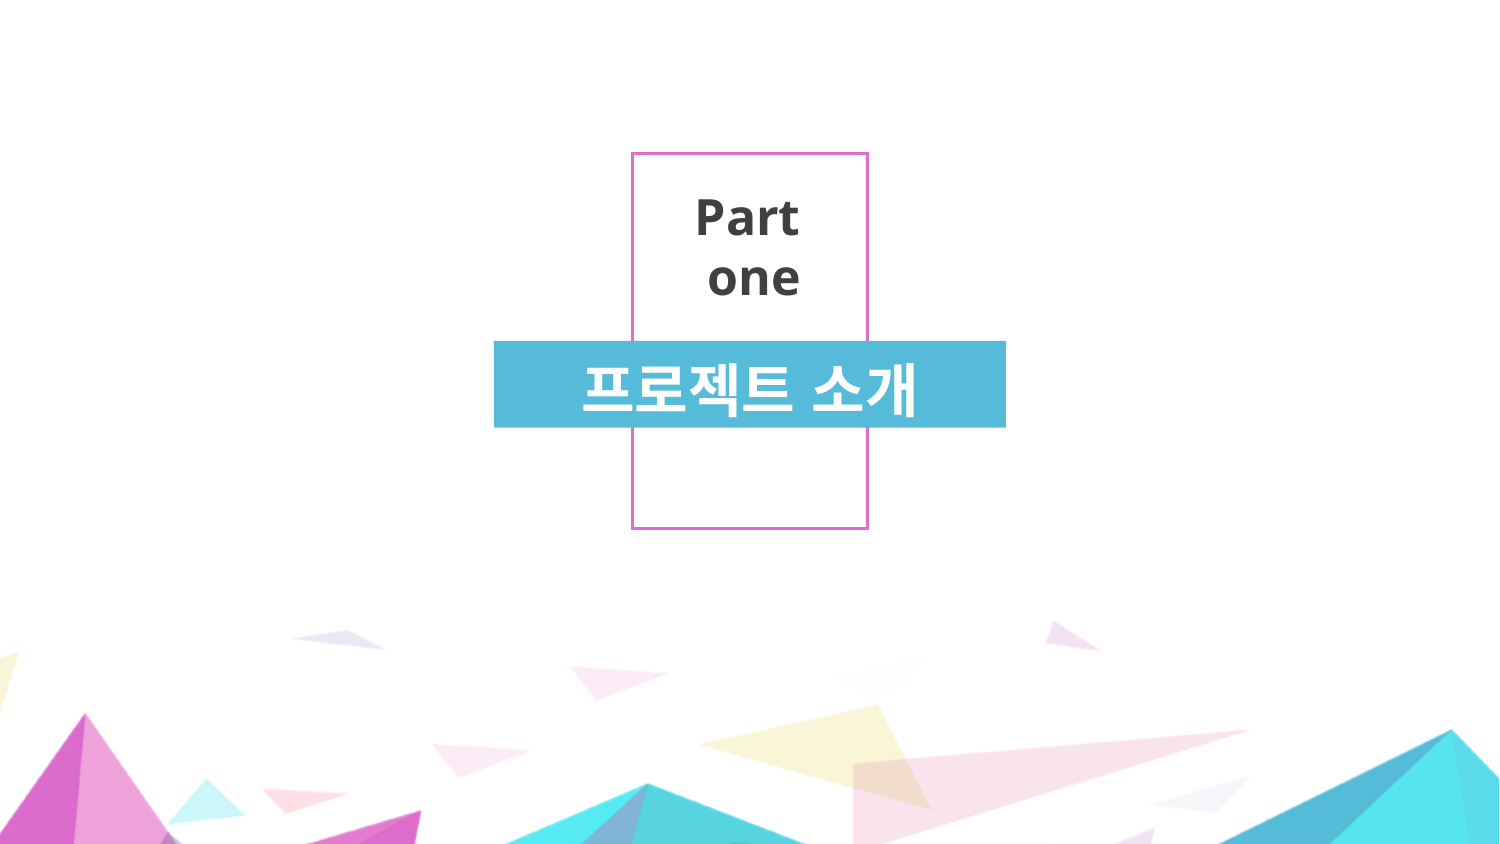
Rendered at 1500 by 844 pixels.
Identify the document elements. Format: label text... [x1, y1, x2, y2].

text_box [493, 340, 1006, 346]
text_box [632, 153, 868, 340]
text_box 프로젝트 소개 [493, 346, 1006, 432]
text_box [632, 432, 868, 529]
picture [0, 563, 1500, 844]
text_box Part one [675, 177, 833, 313]
